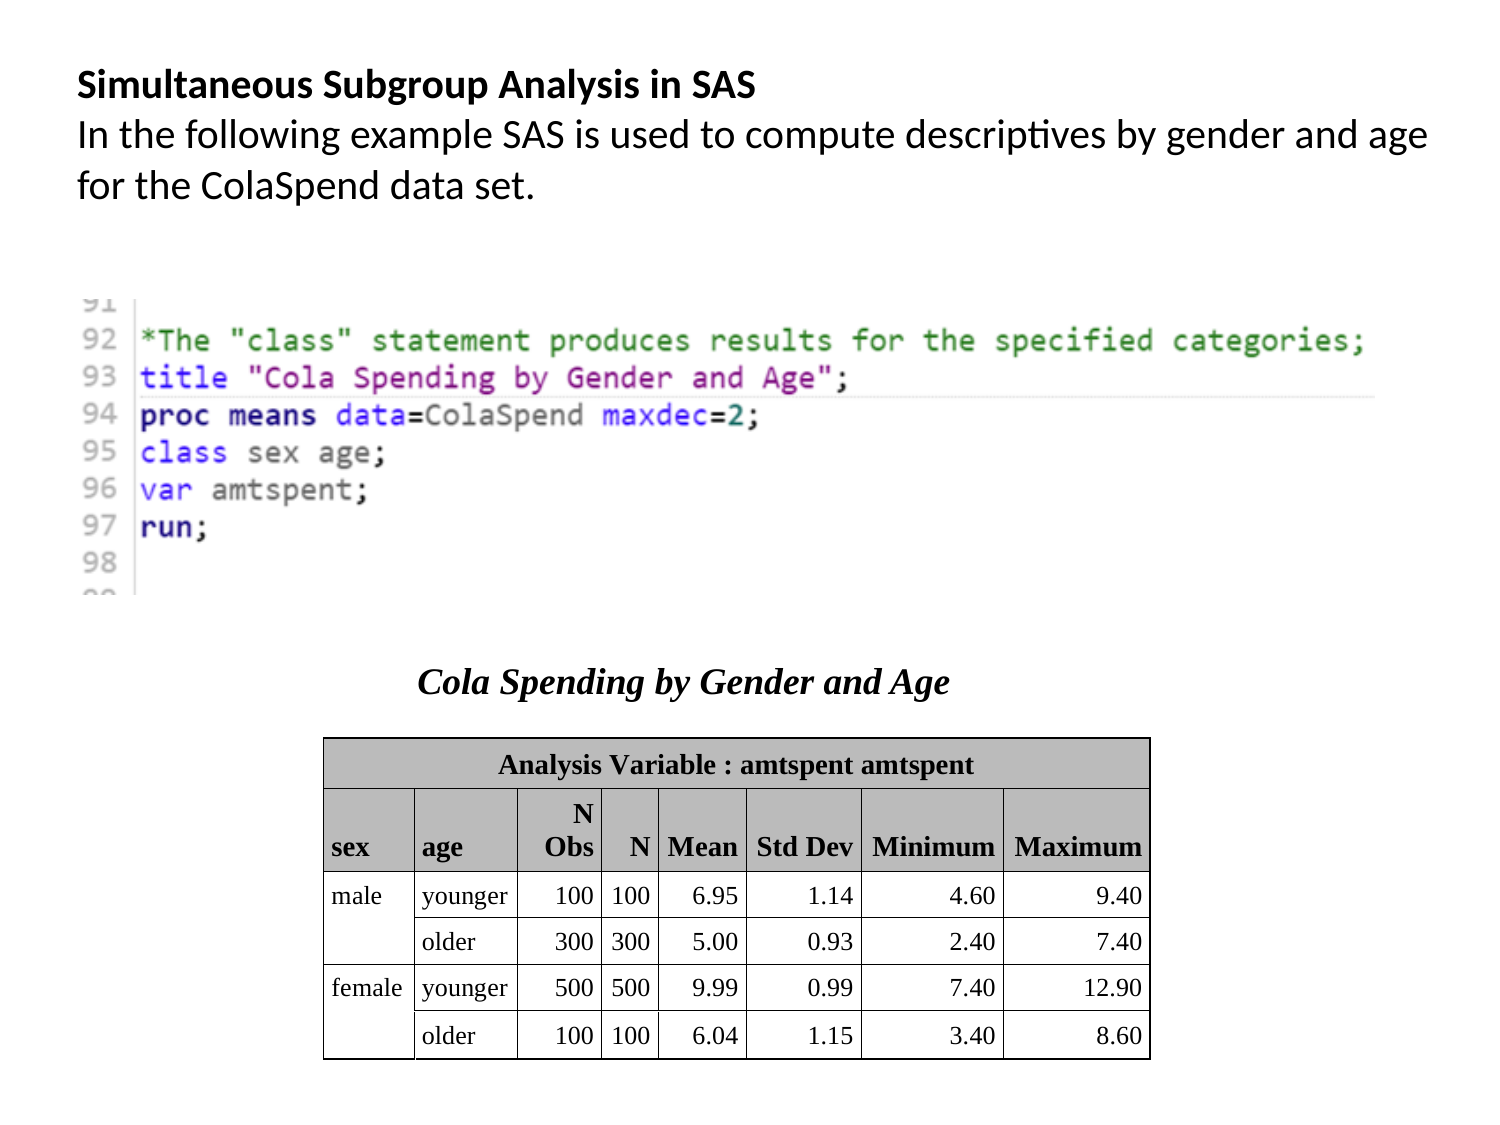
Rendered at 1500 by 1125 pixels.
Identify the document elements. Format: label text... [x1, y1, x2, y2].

text_box Cola Spending by Gender and Age [402, 649, 966, 710]
picture [0, 737, 1497, 1091]
text_box Simultaneous Subgroup Analysis in SAS In the following example SAS is used to compute descriptives by gender and age for the ColaSpend data set. [62, 49, 1488, 265]
picture [62, 299, 1376, 595]
